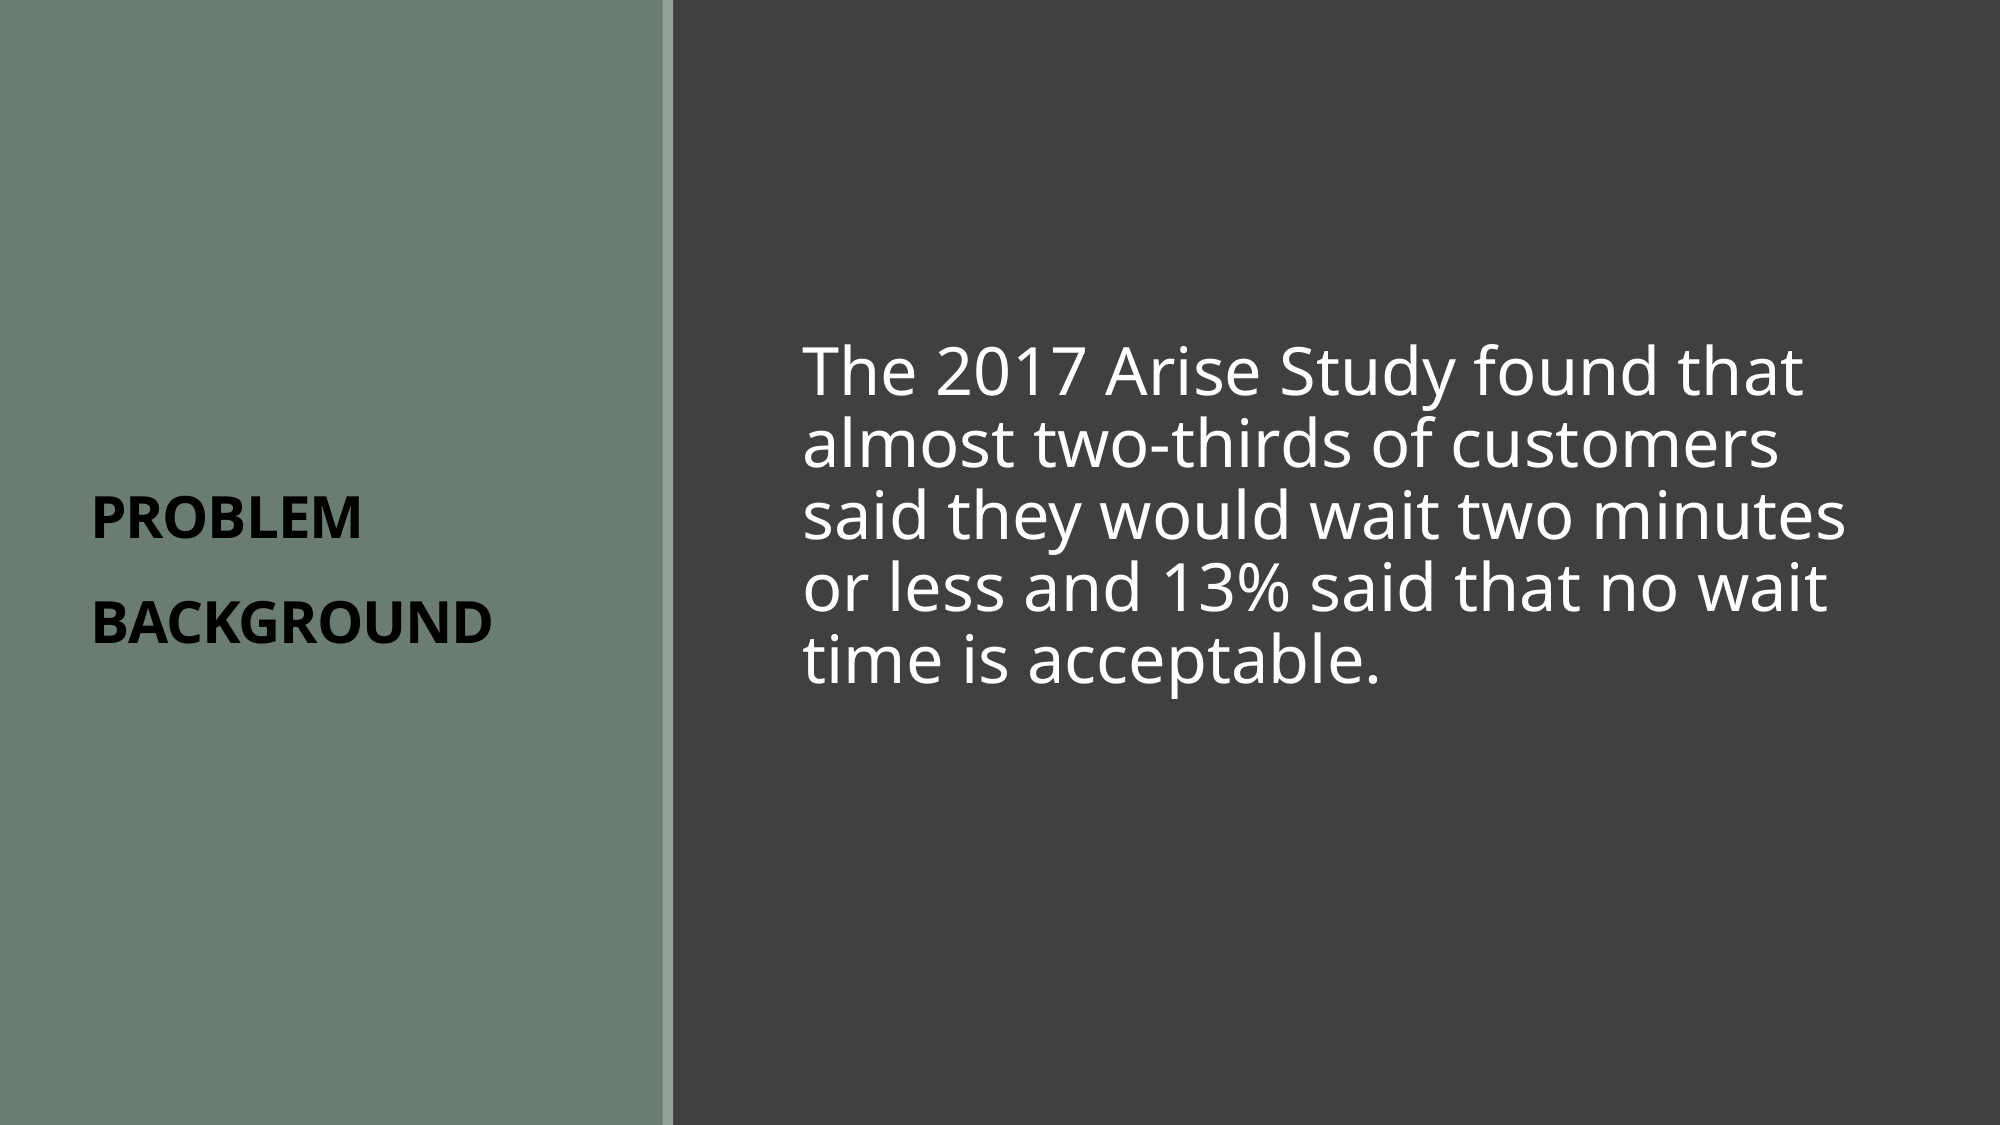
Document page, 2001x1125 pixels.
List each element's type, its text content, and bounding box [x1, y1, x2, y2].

list The 2017 Arise Study found that almost two-thirds of customers said they would wait two minutes or less and 13% said that no wait time is acceptable. [787, 120, 1853, 983]
title PROBLEM BACKGROUND [75, 288, 600, 663]
